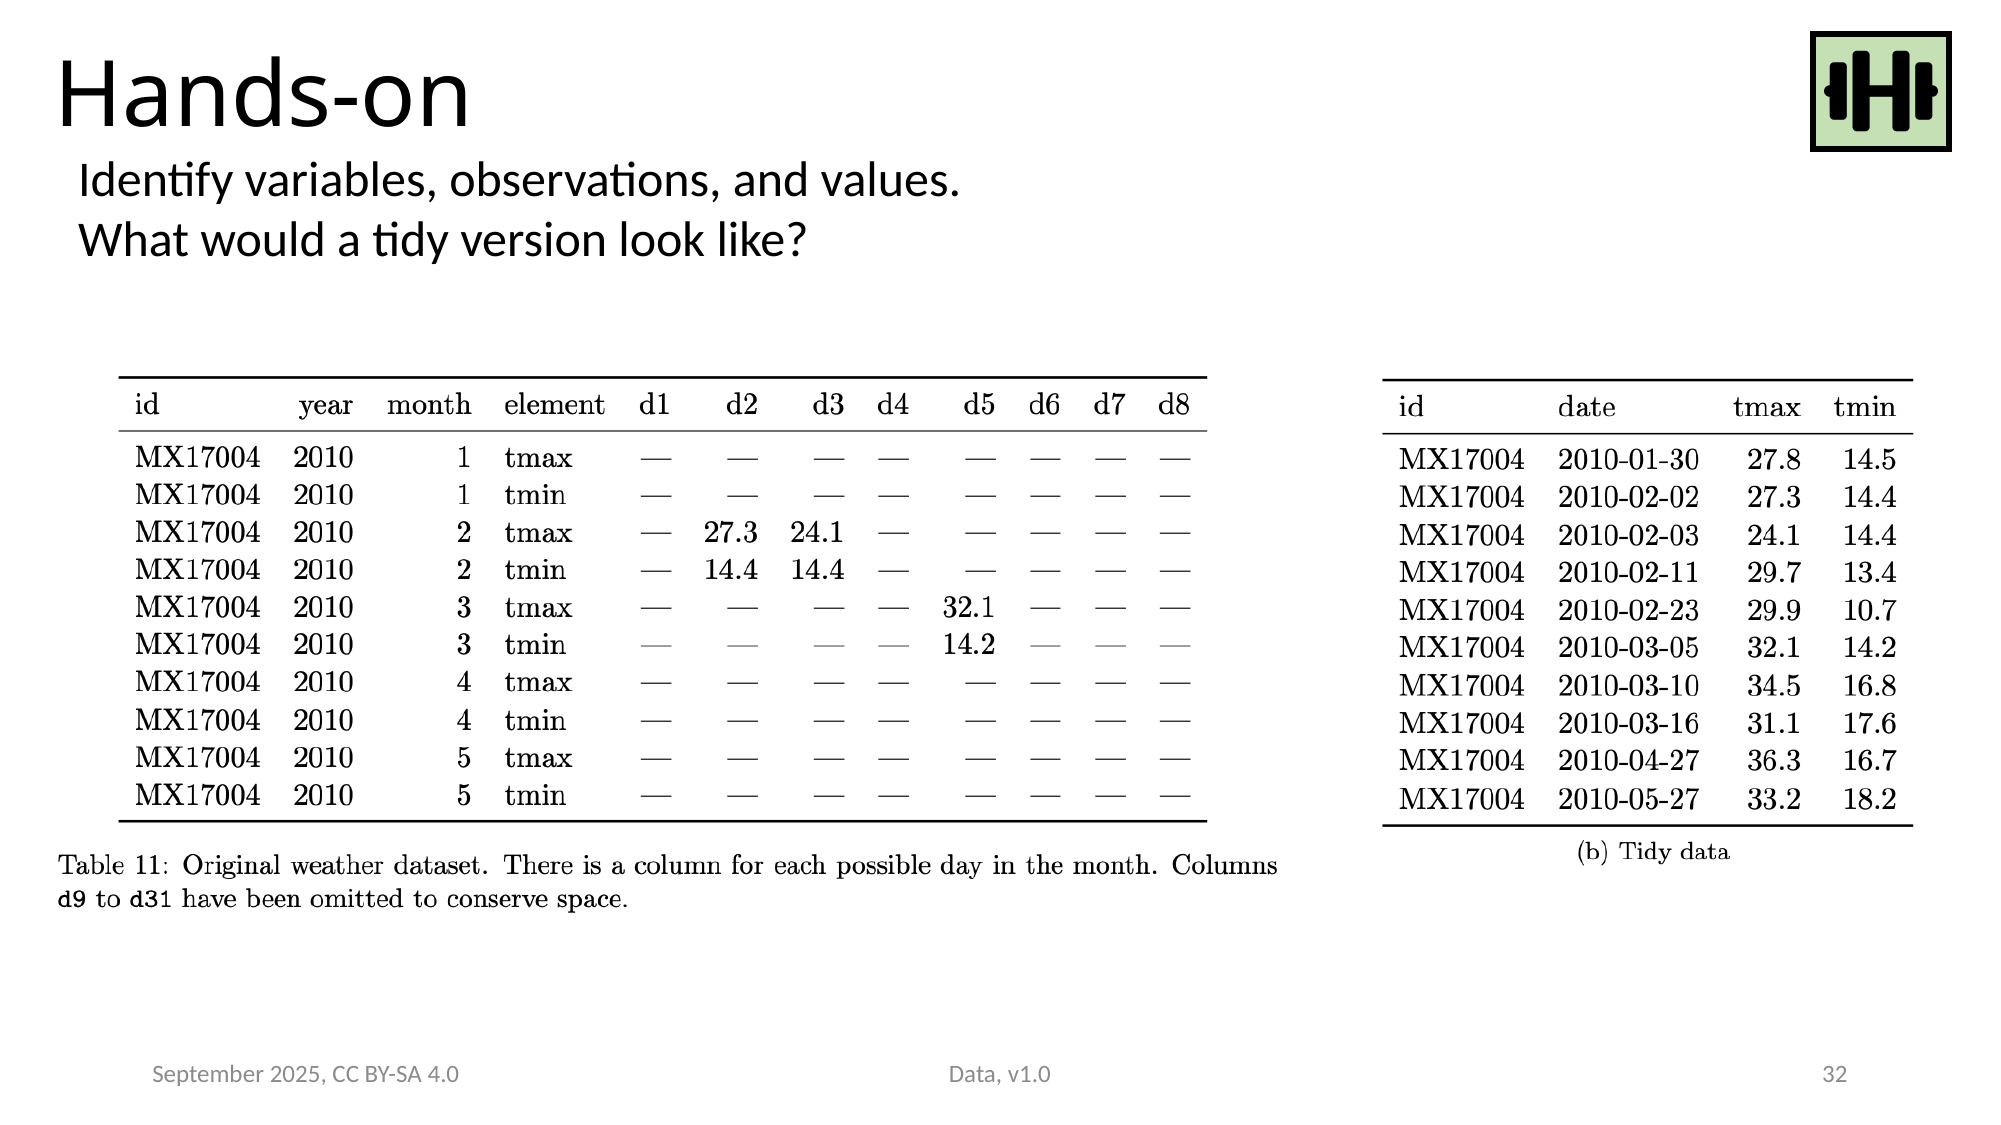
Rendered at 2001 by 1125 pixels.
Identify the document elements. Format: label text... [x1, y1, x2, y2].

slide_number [137, 1042, 588, 1103]
text_box Identify variables, observations, and values. What would a tidy version look like? [63, 139, 1044, 275]
footer Data, v1.0 [662, 1042, 1338, 1103]
title Hands-on [55, 23, 1933, 172]
picture [52, 345, 1328, 949]
slide_number 32 [1412, 1042, 1863, 1103]
picture [1354, 345, 1925, 882]
text_box [1812, 33, 1950, 150]
picture [1823, 45, 1938, 137]
